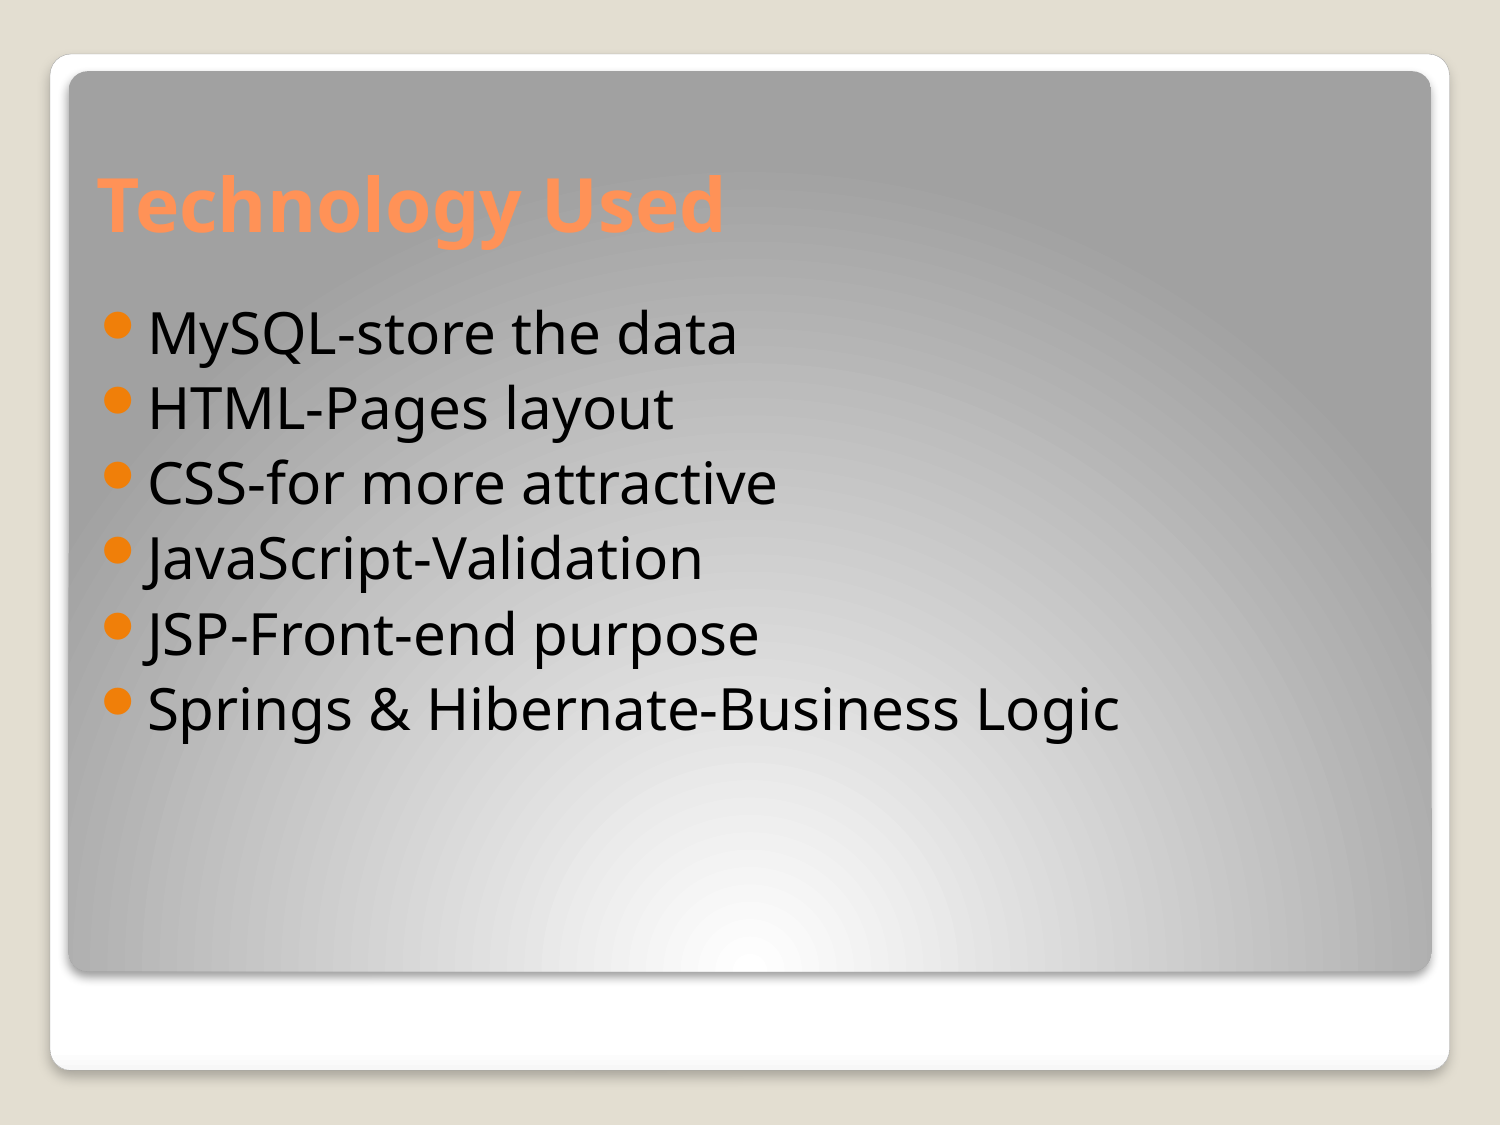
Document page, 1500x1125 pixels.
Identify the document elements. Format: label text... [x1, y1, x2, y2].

list MySQL-store the data HTML-Pages layout CSS-for more attractive JavaScript-Validation JSP-Front-end purpose Springs & Hibernate-Business Logic [70, 281, 1413, 969]
title Technology Used [82, 82, 1425, 255]
